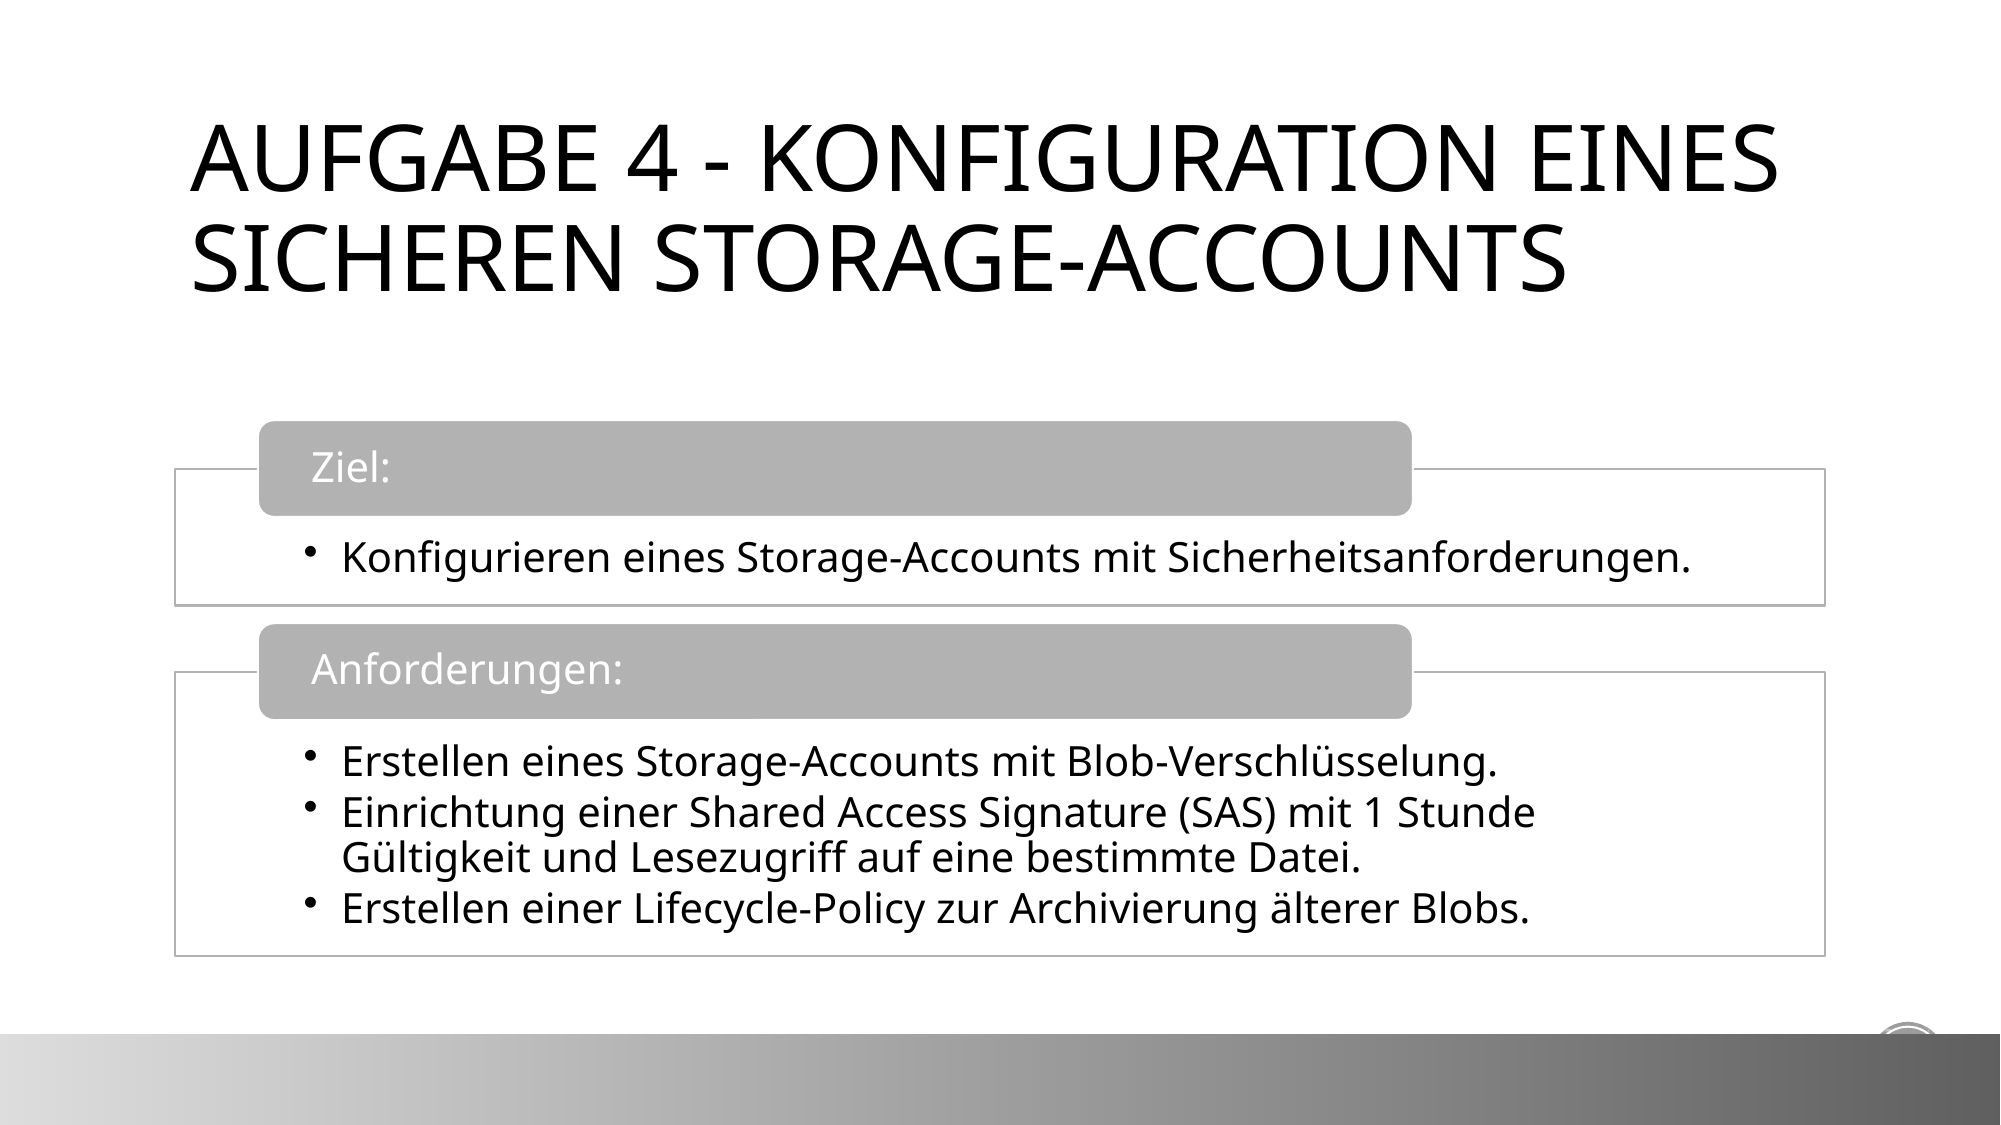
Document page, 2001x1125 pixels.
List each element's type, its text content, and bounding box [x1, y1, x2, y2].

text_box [176, 392, 1824, 984]
title Aufgabe 4 - Konfiguration eines sicheren Storage-Accounts [175, 79, 1826, 344]
